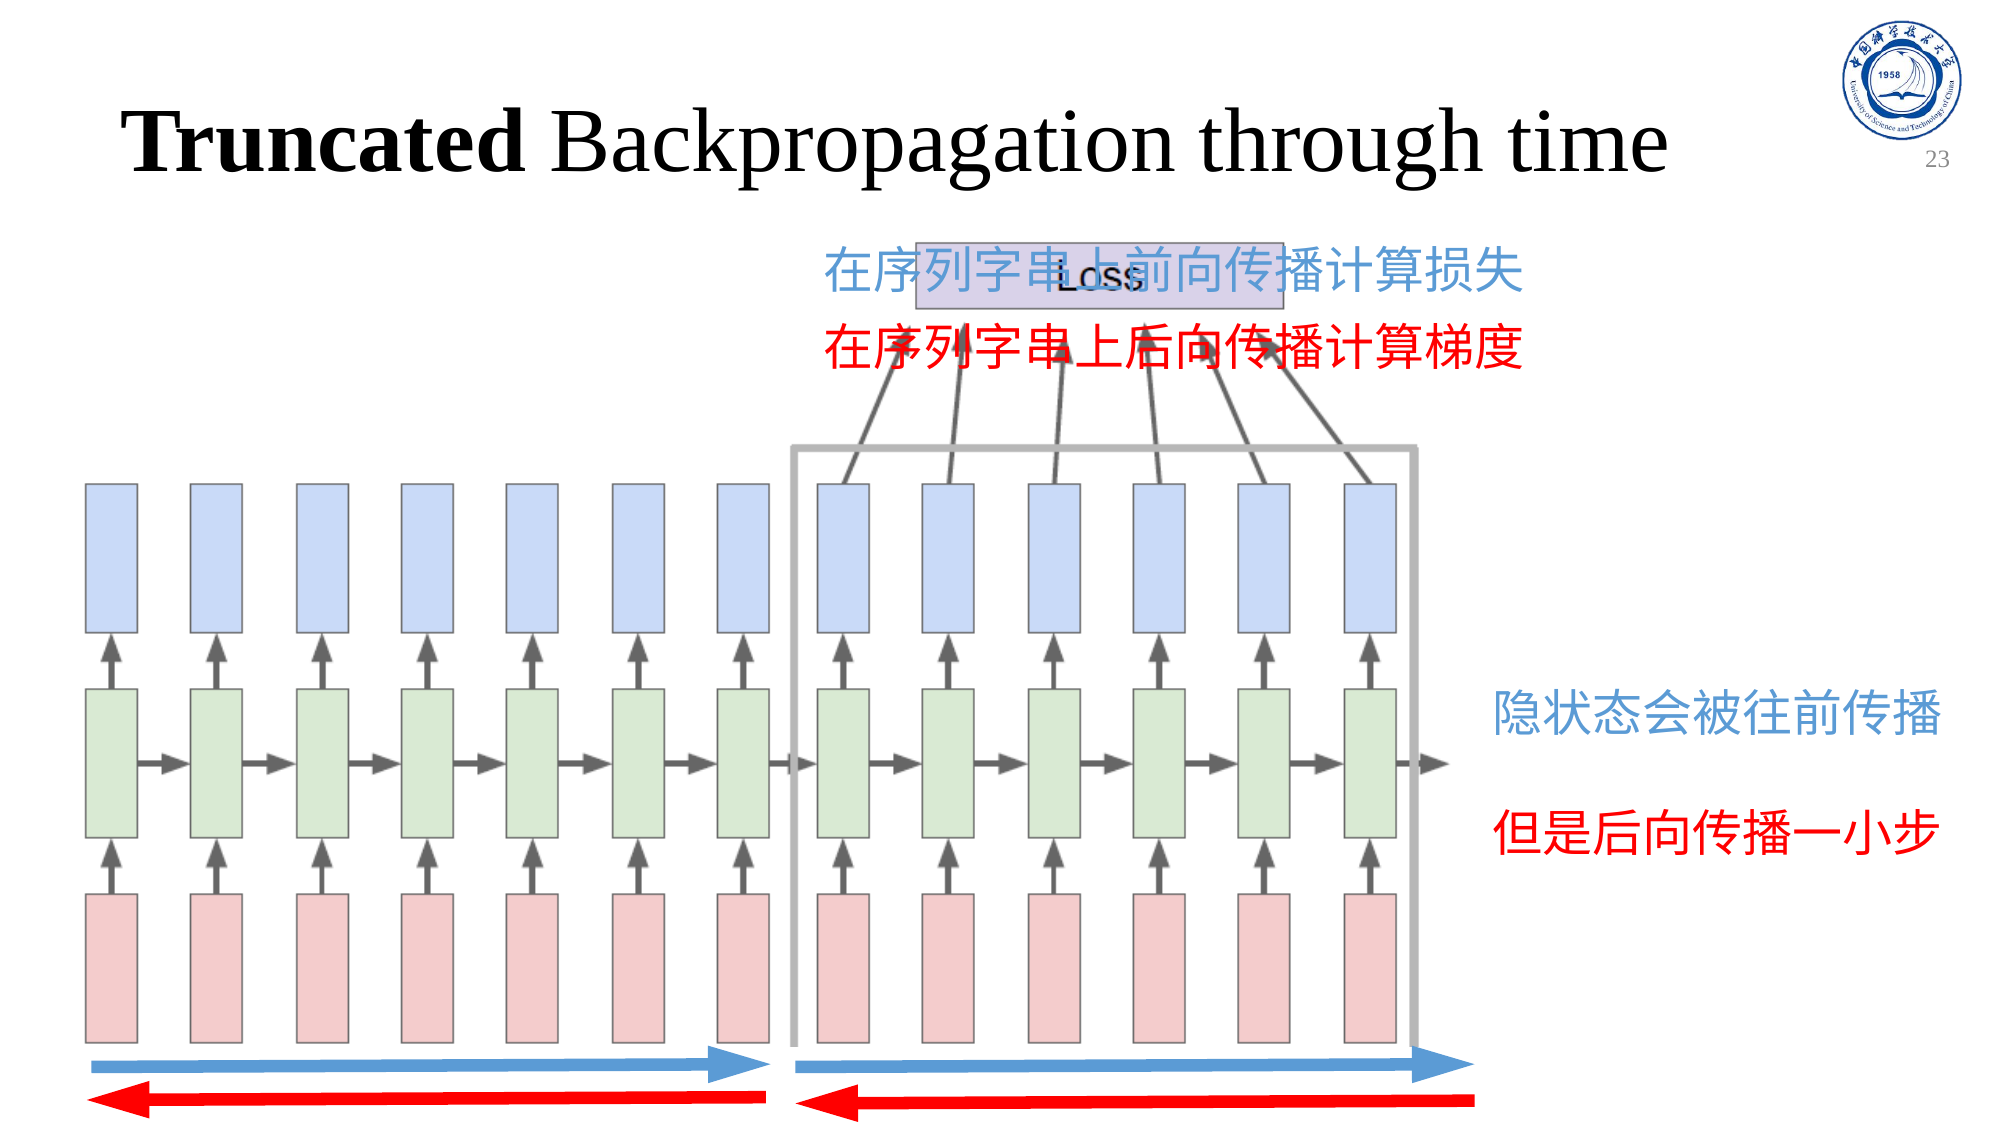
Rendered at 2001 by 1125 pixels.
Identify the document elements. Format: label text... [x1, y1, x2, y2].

text_box 在序列字串上后向传播计算梯度 [1455, 308, 1566, 384]
text_box 在序列字串上前向传播计算损失 [1455, 230, 1547, 306]
title Truncated Backpropagation through time [105, 59, 1900, 223]
slide_number 23 [1514, 127, 1965, 188]
text_box 隐状态会被往前传播 但是后向传播一小步 [1477, 674, 1965, 869]
picture [1839, 17, 1965, 127]
picture [65, 222, 1455, 1049]
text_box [795, 1100, 1475, 1104]
